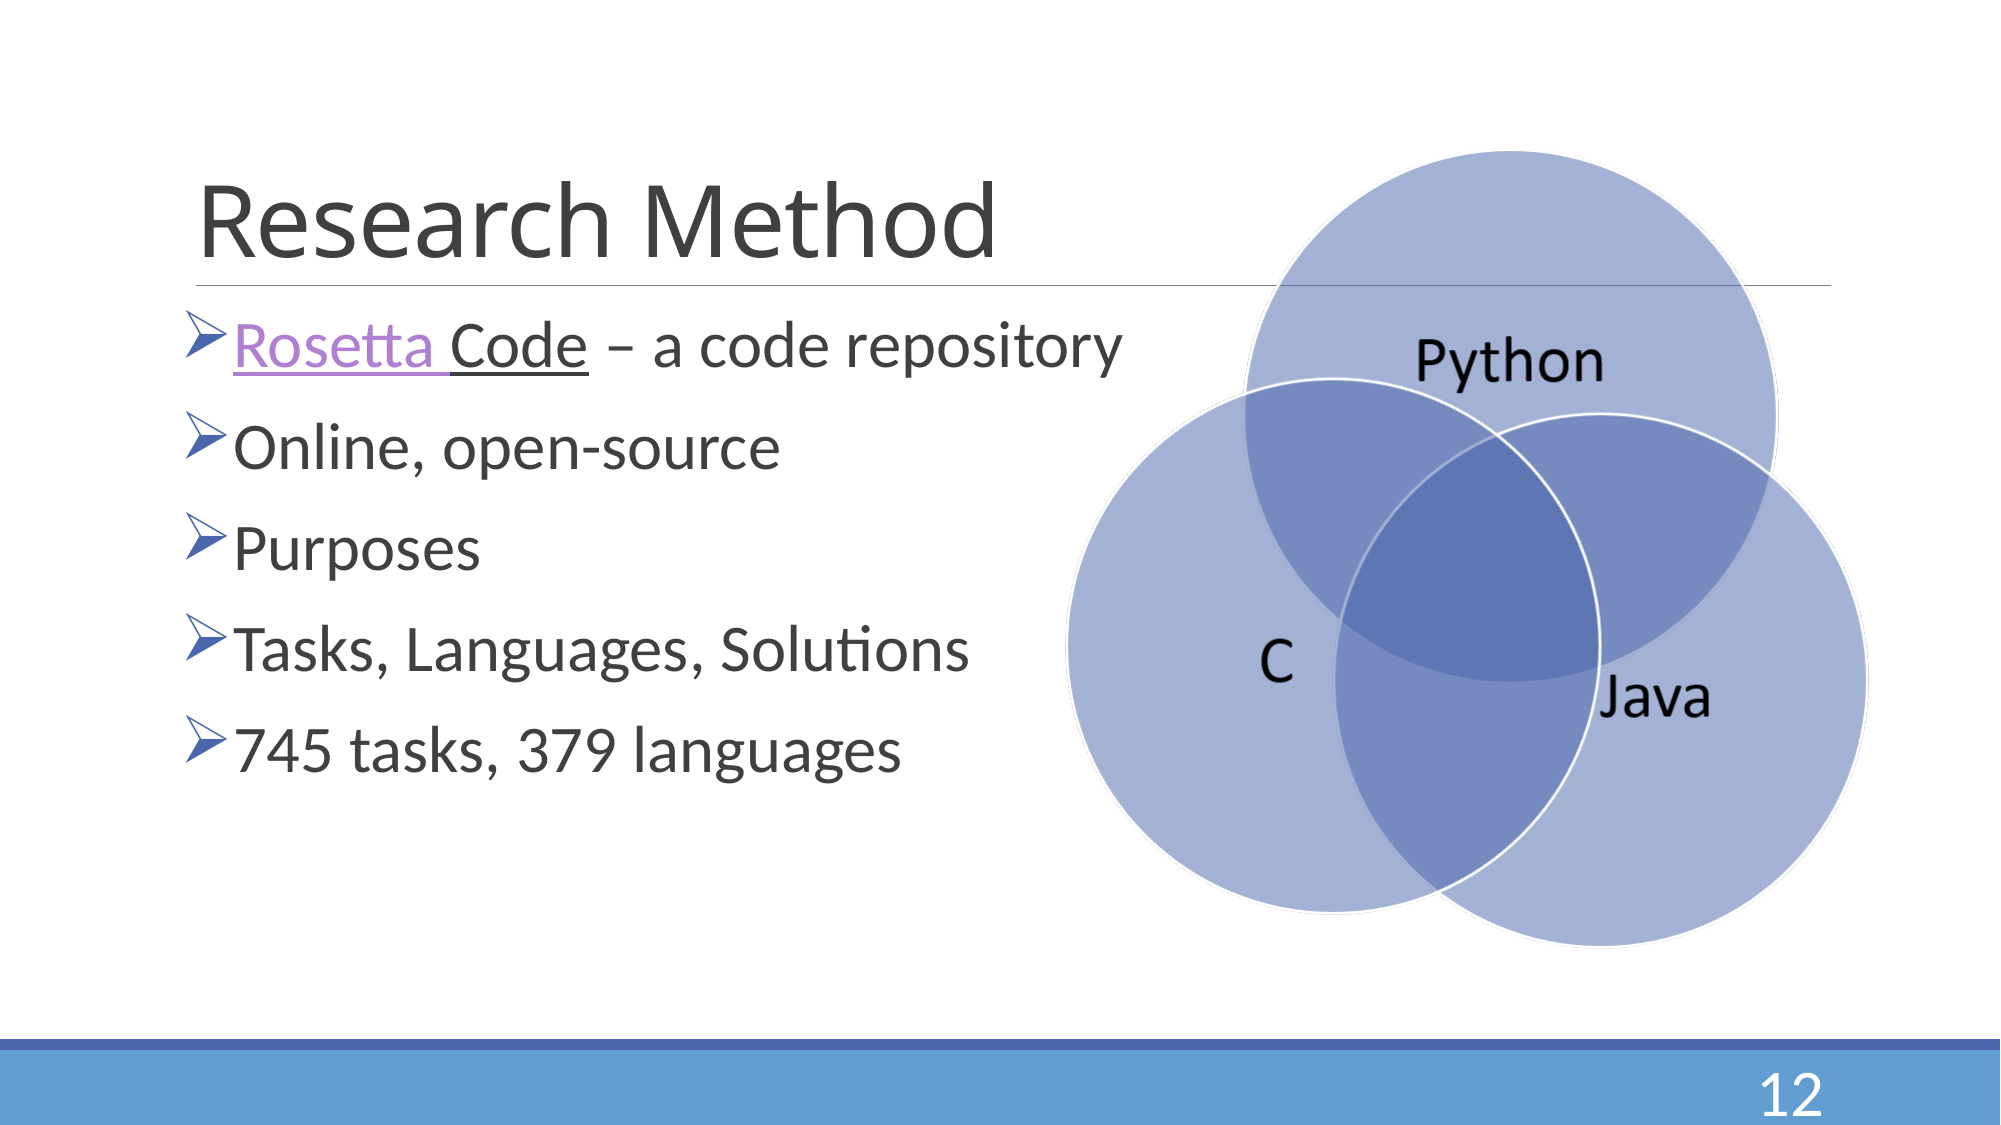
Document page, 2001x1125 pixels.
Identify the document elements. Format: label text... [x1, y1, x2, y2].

title Research Method [180, 47, 1830, 285]
list Rosetta Code – a code repository Online, open-source Purposes Tasks, Languages, Solutions 745 tasks, 379 languages [180, 302, 839, 963]
slide_number 12 [1624, 1059, 1840, 1120]
picture [842, 137, 2000, 1028]
